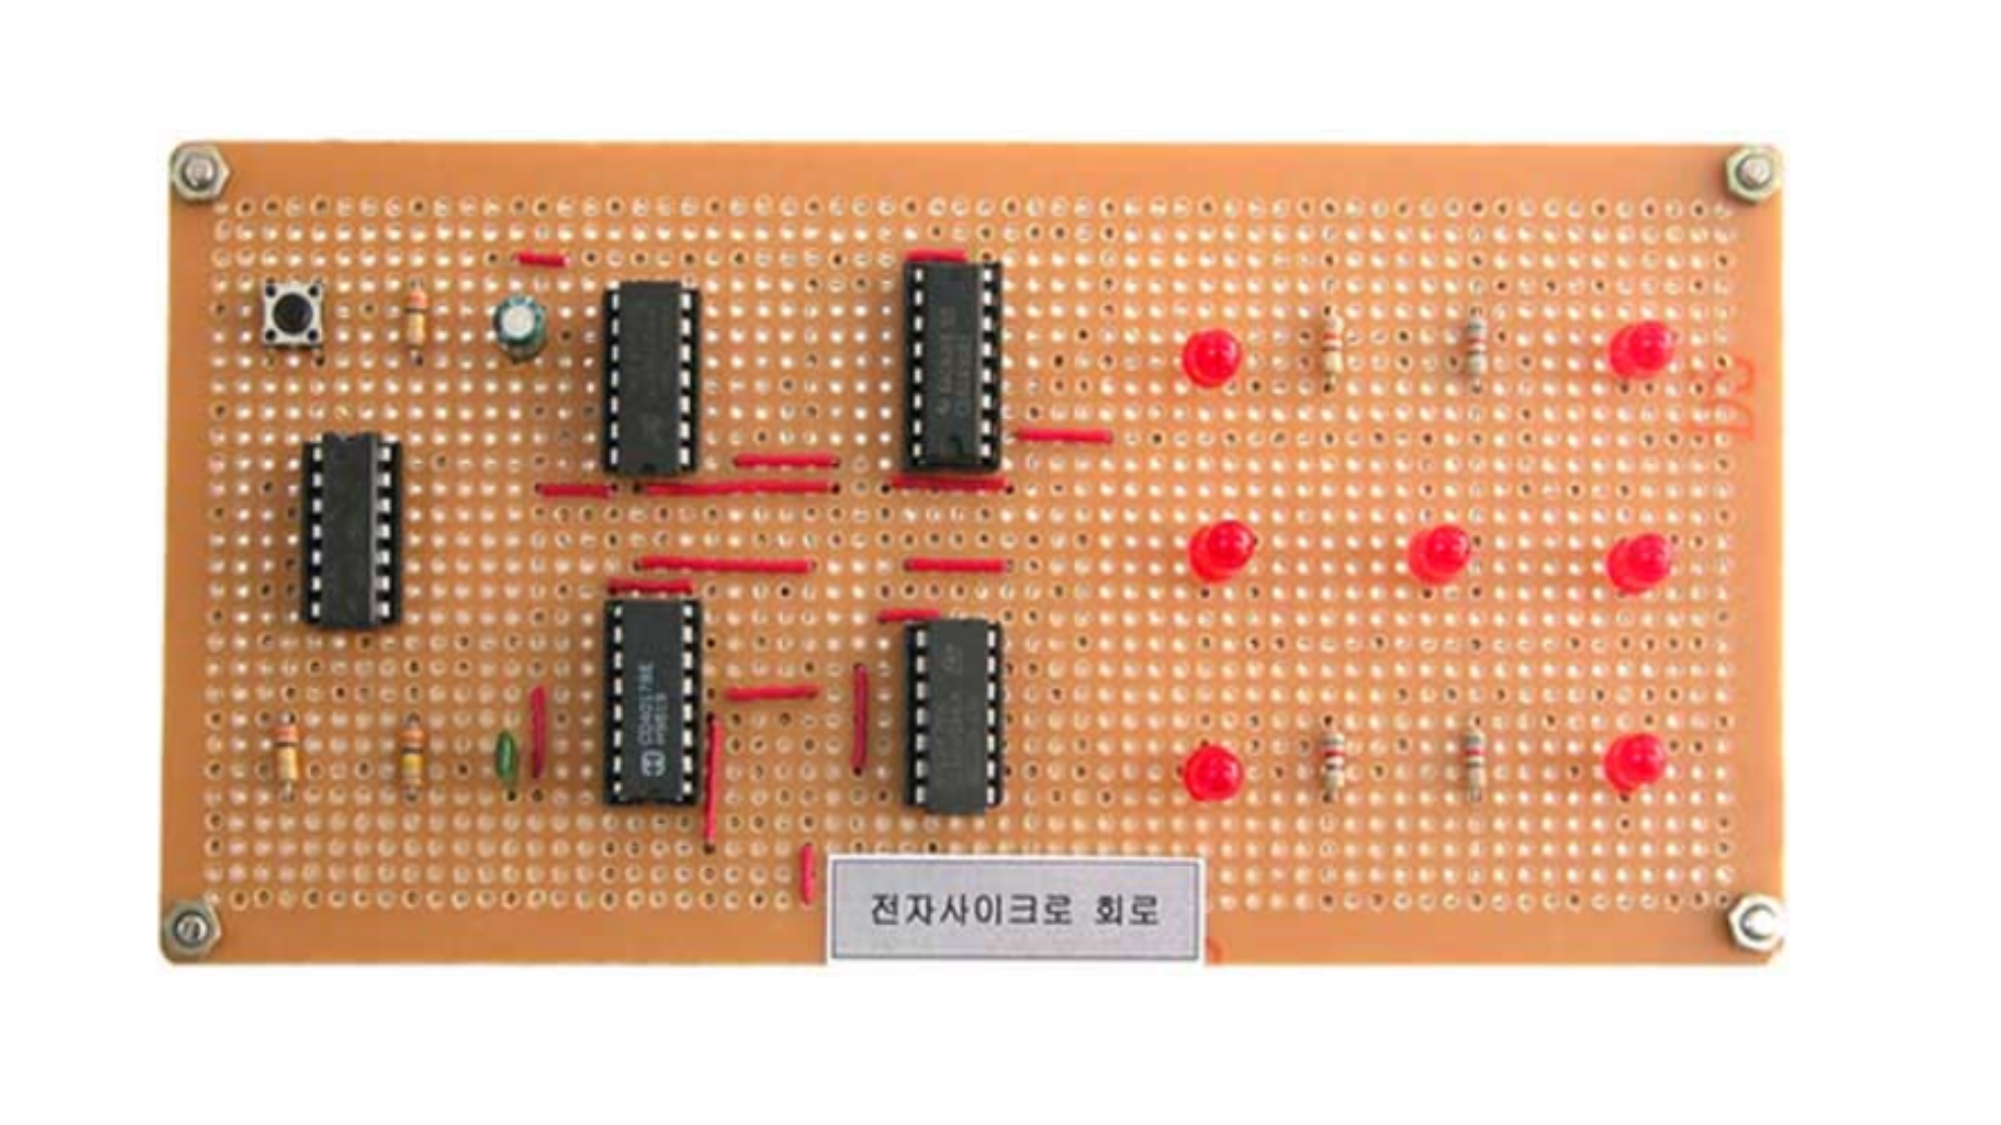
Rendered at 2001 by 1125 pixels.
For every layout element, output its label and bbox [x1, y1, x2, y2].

picture [156, 129, 1790, 977]
